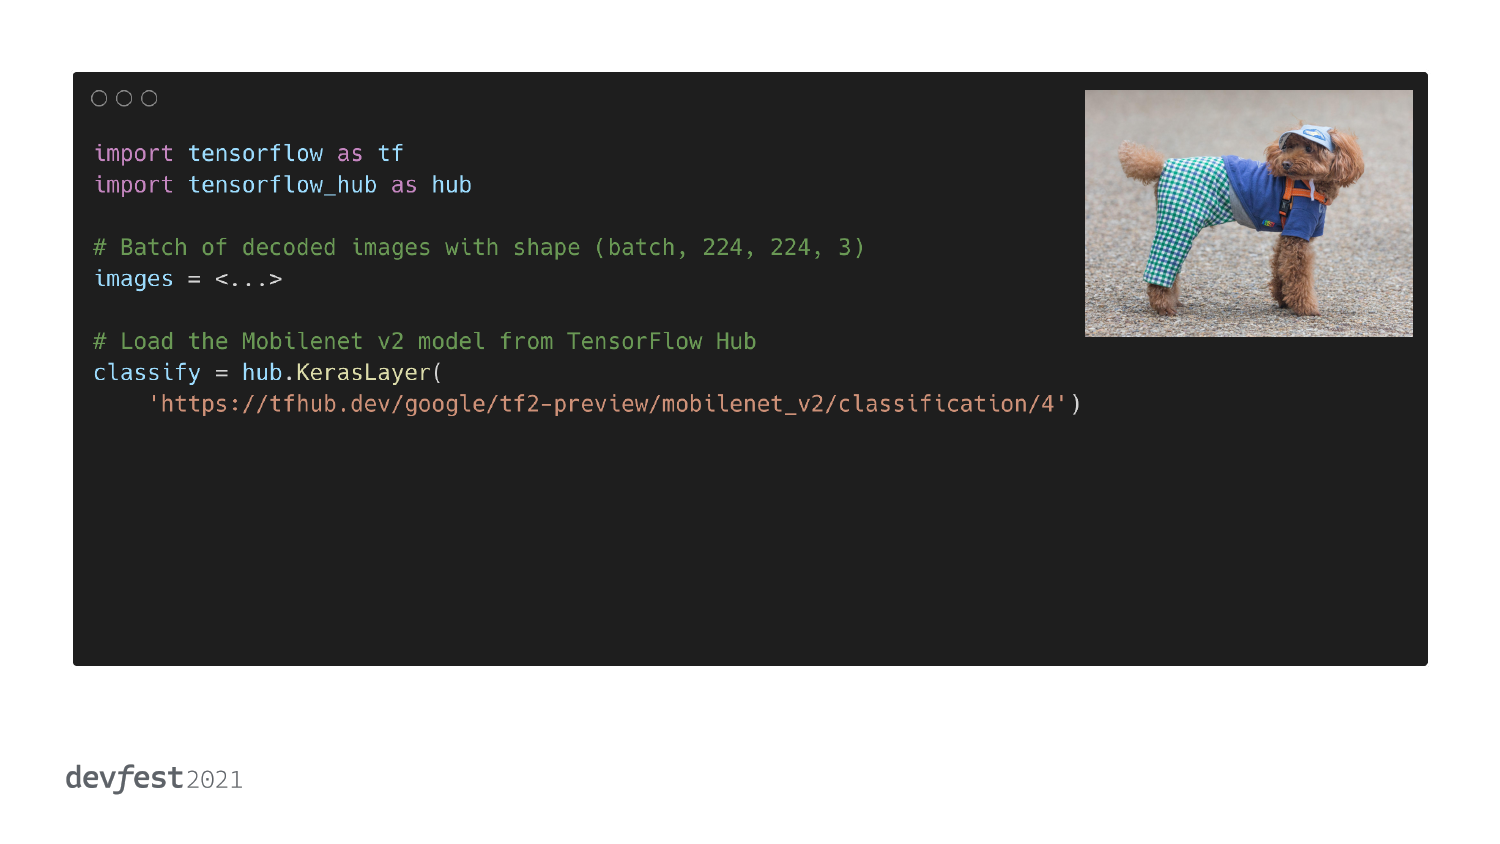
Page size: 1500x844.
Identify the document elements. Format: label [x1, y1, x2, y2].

picture [0, 0, 1500, 738]
picture [65, 761, 243, 797]
